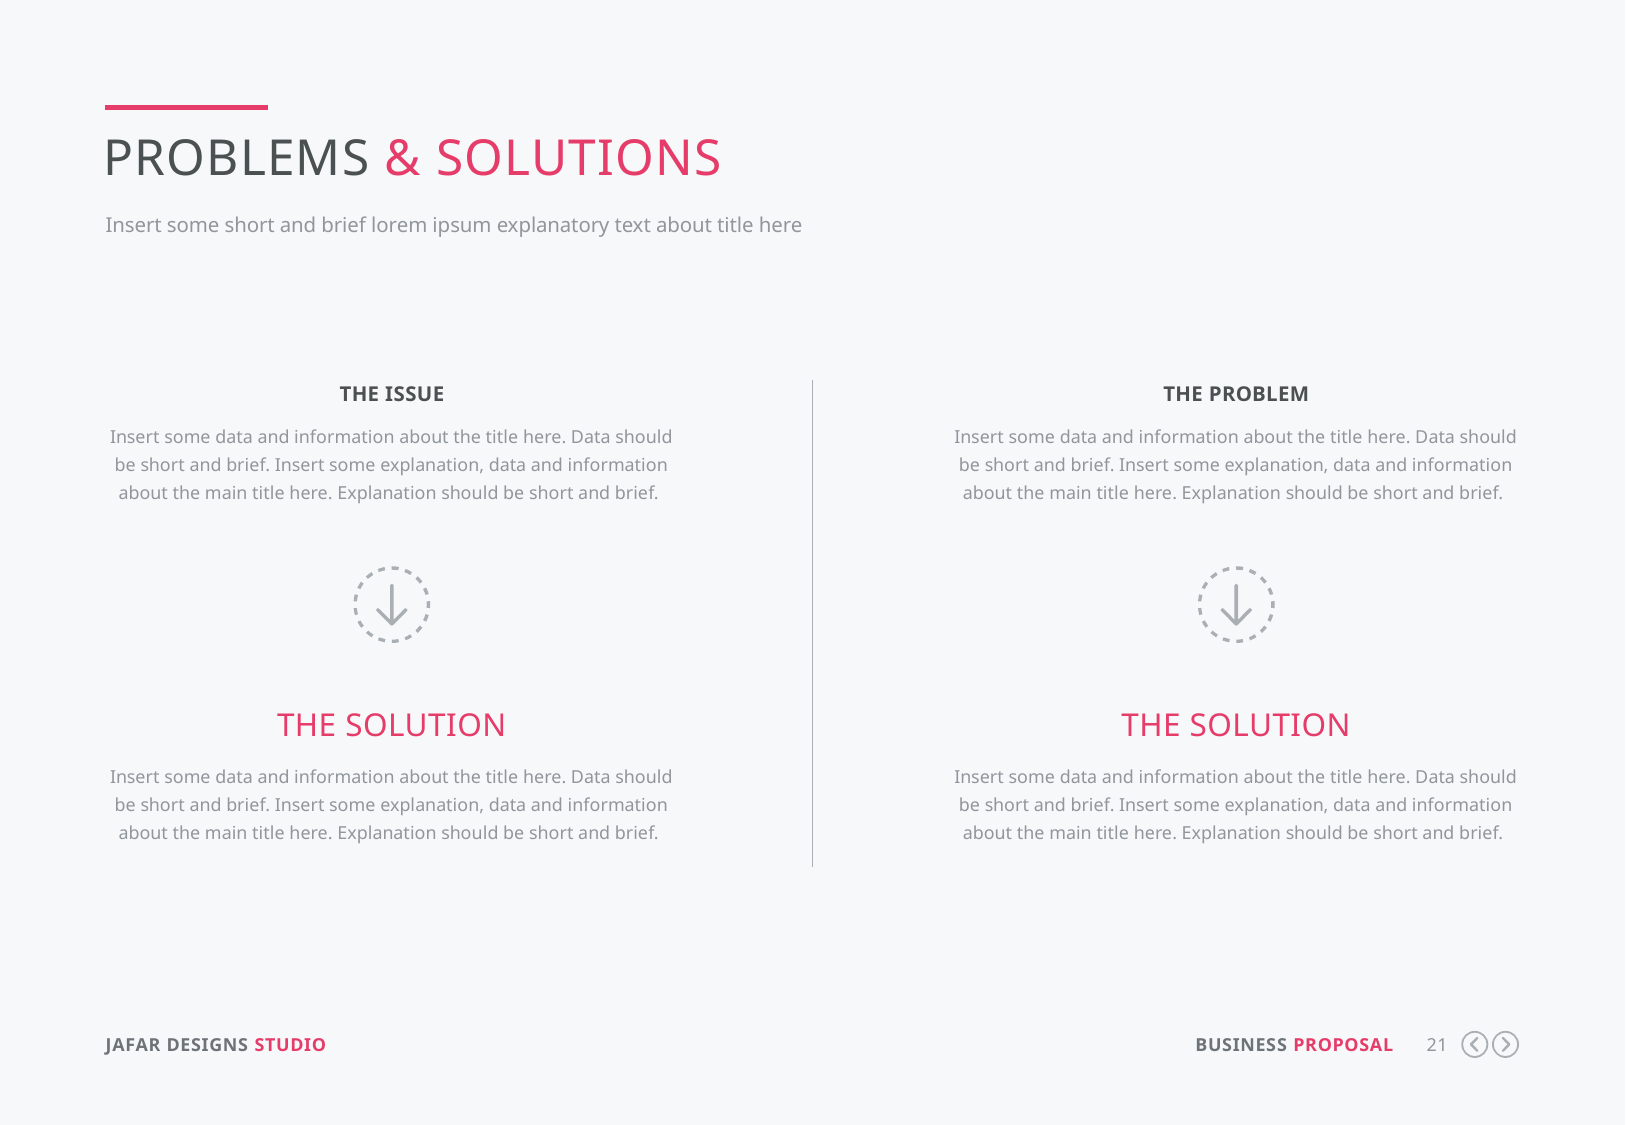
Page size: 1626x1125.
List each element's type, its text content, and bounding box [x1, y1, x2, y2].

text_box [1222, 637, 1230, 643]
text_box [423, 587, 429, 595]
text_box [353, 607, 358, 616]
text_box [376, 583, 408, 626]
text_box [378, 637, 386, 643]
text_box [1267, 587, 1274, 595]
text_box [353, 594, 358, 602]
text_box Insert some data and information about the title here. Data should be short and brief. Insert some explanation, data and information about the main title here. Explanation should be short and brief. [109, 758, 675, 843]
text_box [377, 566, 386, 573]
text_box [426, 601, 431, 609]
text_box [366, 630, 374, 638]
text_box [1210, 572, 1218, 579]
text_box [1259, 625, 1267, 633]
text_box [1220, 583, 1253, 626]
text_box Insert some data and information about the title here. Data should be short and brief. Insert some explanation, data and information about the main title here. Explanation should be short and brief. [953, 758, 1519, 843]
text_box [1198, 607, 1203, 616]
text_box [1248, 568, 1257, 575]
text_box [1235, 566, 1244, 571]
text_box [365, 572, 374, 579]
text_box [357, 581, 364, 590]
text_box [1270, 601, 1275, 609]
text_box The issue [109, 381, 675, 406]
list Insert some short and brief lorem ipsum explanatory text about title here [105, 209, 1519, 241]
text_box the solution [109, 705, 675, 743]
text_box Insert some data and information about the title here. Data should be short and brief. Insert some explanation, data and information about the main title here. Explanation should be short and brief. [953, 419, 1519, 504]
text_box [404, 634, 412, 641]
text_box [415, 576, 423, 584]
text_box [1201, 581, 1209, 590]
text_box [1267, 614, 1274, 622]
text_box [1198, 594, 1203, 602]
list Problems & solutions [103, 125, 1518, 188]
text_box [423, 614, 429, 622]
text_box [1222, 566, 1230, 573]
text_box [391, 566, 399, 571]
text_box [357, 620, 364, 628]
text_box [415, 625, 423, 633]
text_box [1259, 576, 1267, 584]
text_box [1210, 630, 1218, 638]
text_box The solution [953, 705, 1519, 743]
text_box [1201, 620, 1209, 628]
text_box [404, 568, 412, 575]
text_box Insert some data and information about the title here. Data should be short and brief. Insert some explanation, data and information about the main title here. Explanation should be short and brief. [109, 419, 675, 504]
text_box [1249, 634, 1257, 641]
text_box The Problem [953, 381, 1519, 406]
